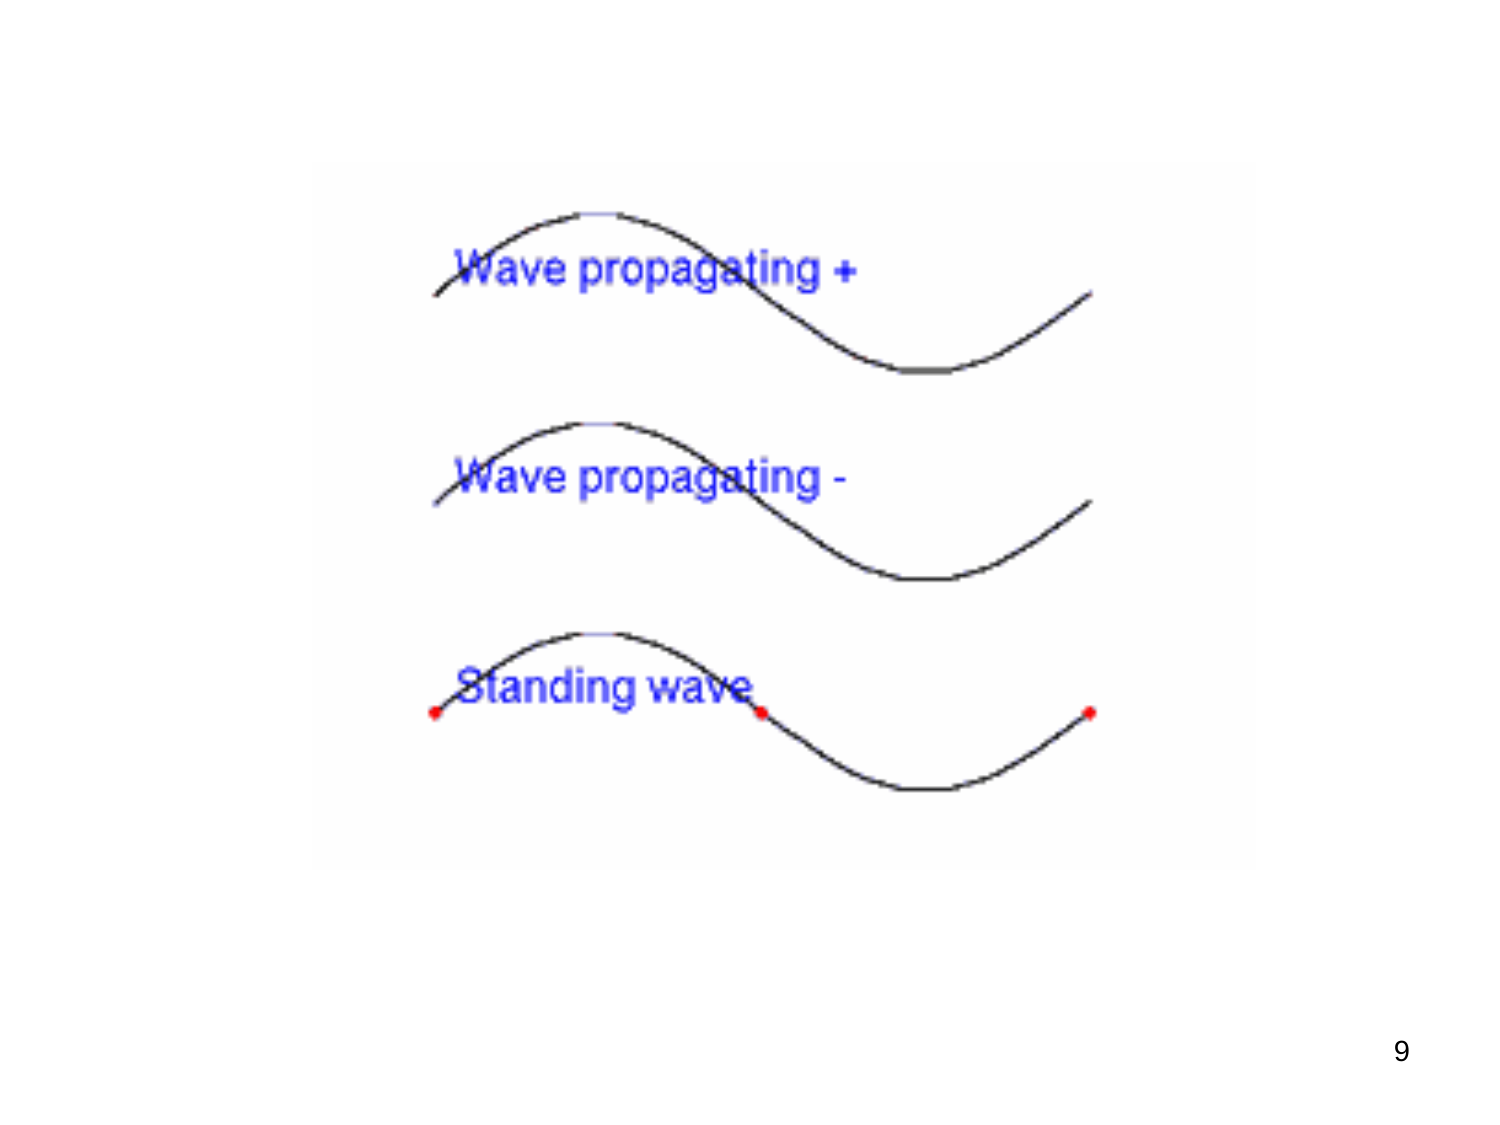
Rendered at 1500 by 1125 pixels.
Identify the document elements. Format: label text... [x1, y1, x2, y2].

slide_number 9 [1074, 1024, 1425, 1103]
picture [312, 162, 1256, 870]
